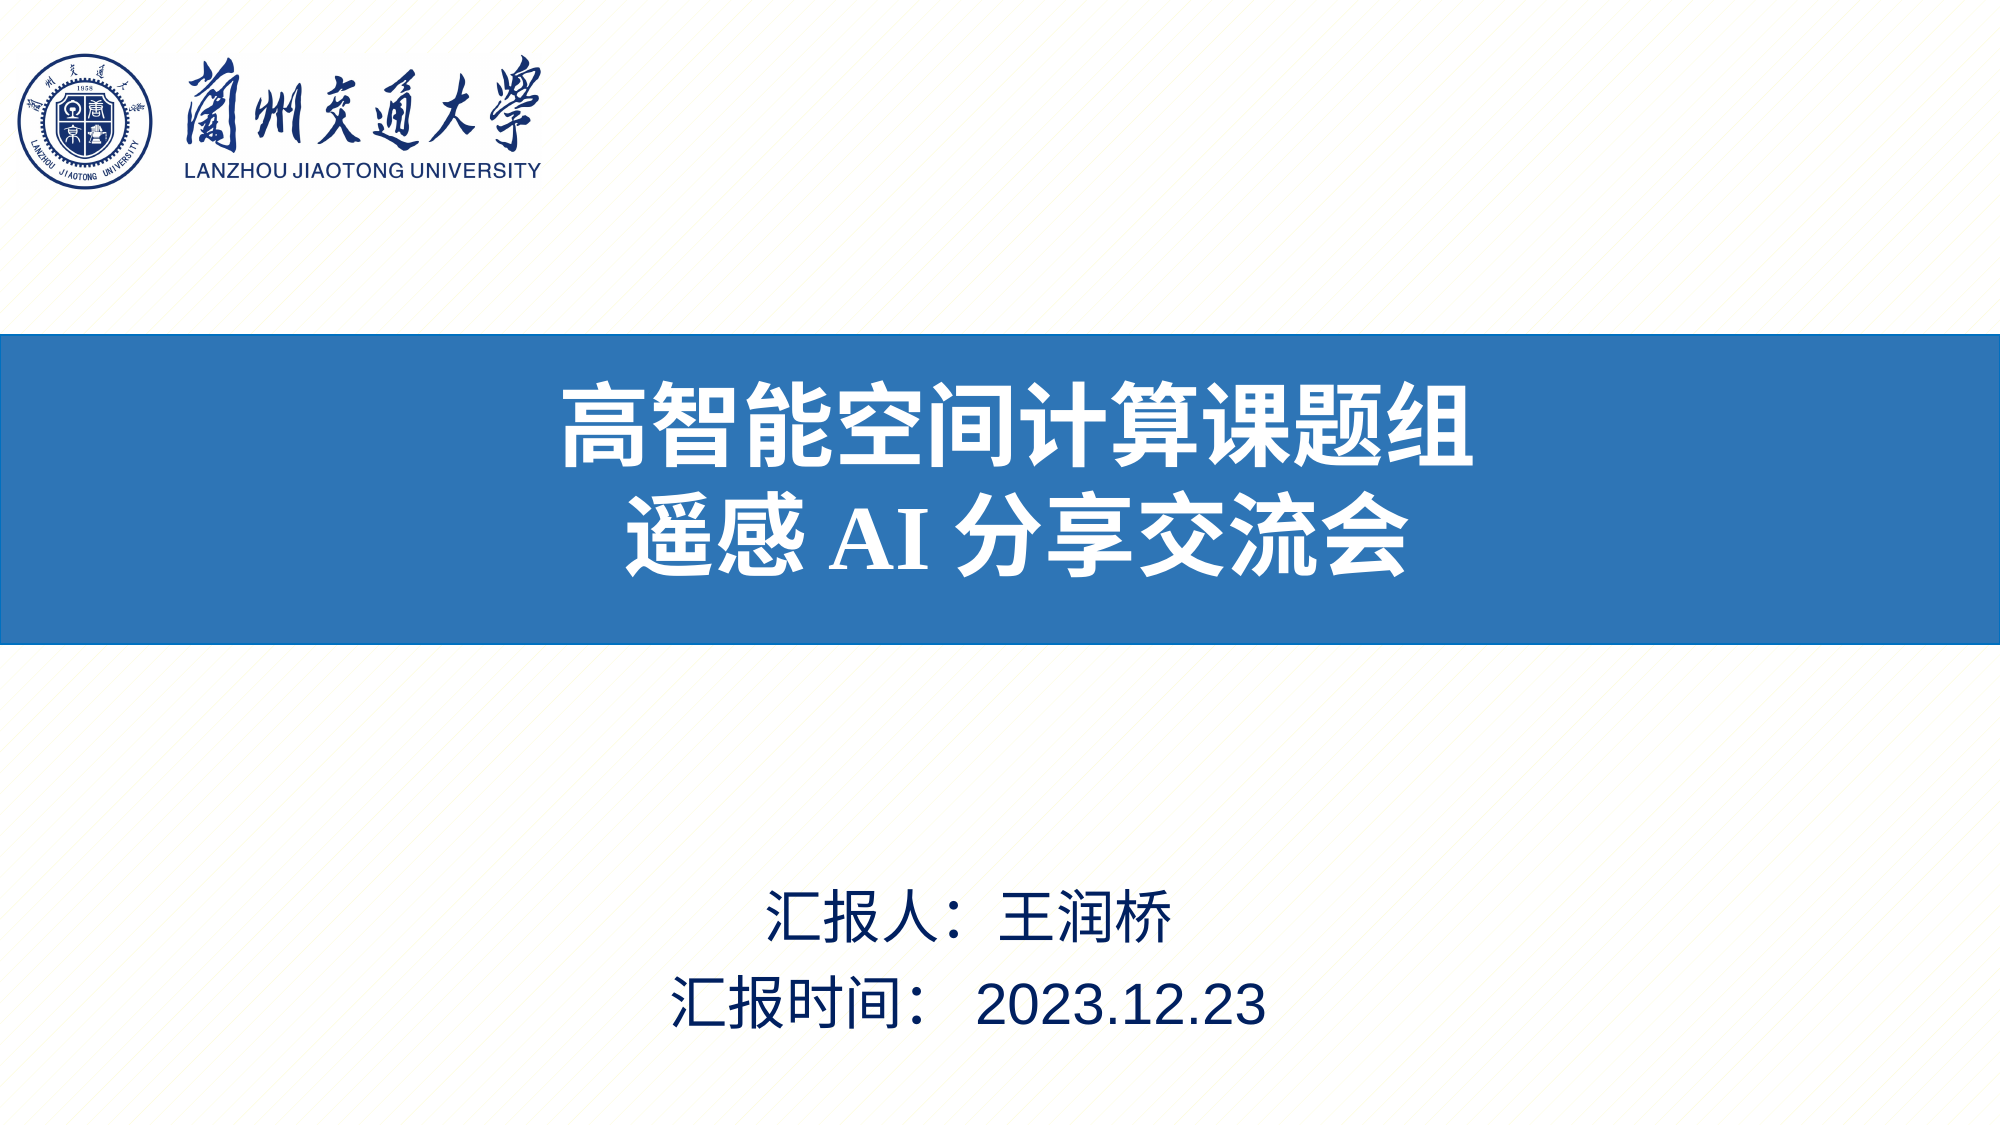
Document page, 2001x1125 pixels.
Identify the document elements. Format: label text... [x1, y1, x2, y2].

text_box 汇报人：王润桥 [681, 872, 1256, 958]
picture [16, 53, 542, 190]
text_box 汇报时间：2023.12.23 [586, 958, 1351, 1044]
text_box 高智能空间计算课题组 遥感AI分享交流会 [495, 360, 1540, 596]
text_box [0, 334, 2000, 645]
